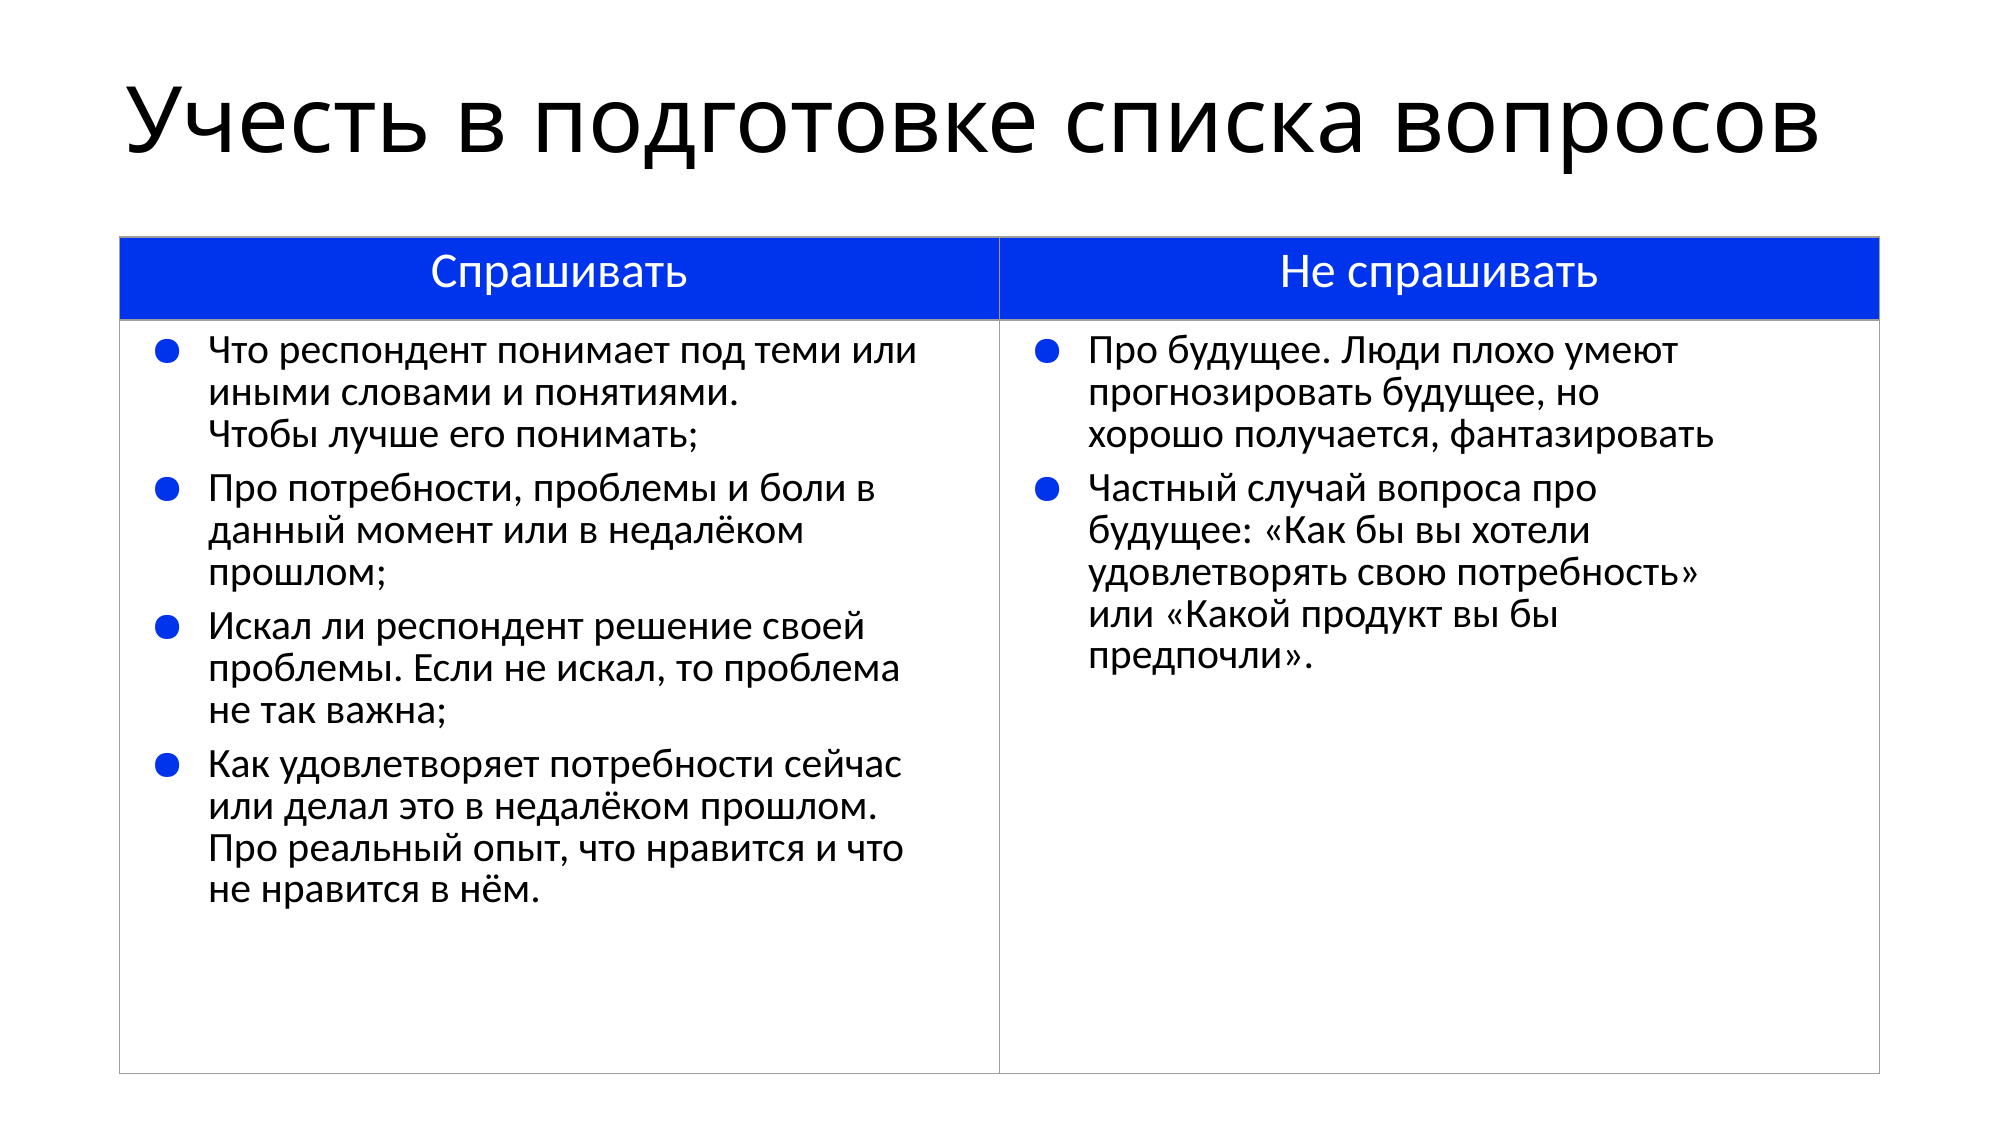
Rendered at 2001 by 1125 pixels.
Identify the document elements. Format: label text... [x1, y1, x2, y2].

title Учесть в подготовке списка вопросов [119, 19, 1845, 210]
table_header Не спрашивать [1000, 238, 1879, 319]
table_cell Что респондент понимает под теми или иными словами и понятиями. Чтобы лучше его понимать; Про потребности, проблемы и боли в данный момент или в недалёком прошлом; Искал ли респондент решение своей проблемы. Если не искал, то проблема не так важна; Как удовлетворяет потребности сейчас или делал это в недалёком прошлом. Про реальный опыт, что нравится и что не нравится в нём. [120, 321, 999, 1073]
table_cell Про будущее. Люди плохо умеют прогнозировать будущее, но хорошо получается, фантазировать Частный случай вопроса про будущее: «Как бы вы хотели удовлетворять свою потребность» или «Какой продукт вы бы предпочли». [1000, 321, 1879, 1073]
table_header Спрашивать [120, 238, 999, 319]
